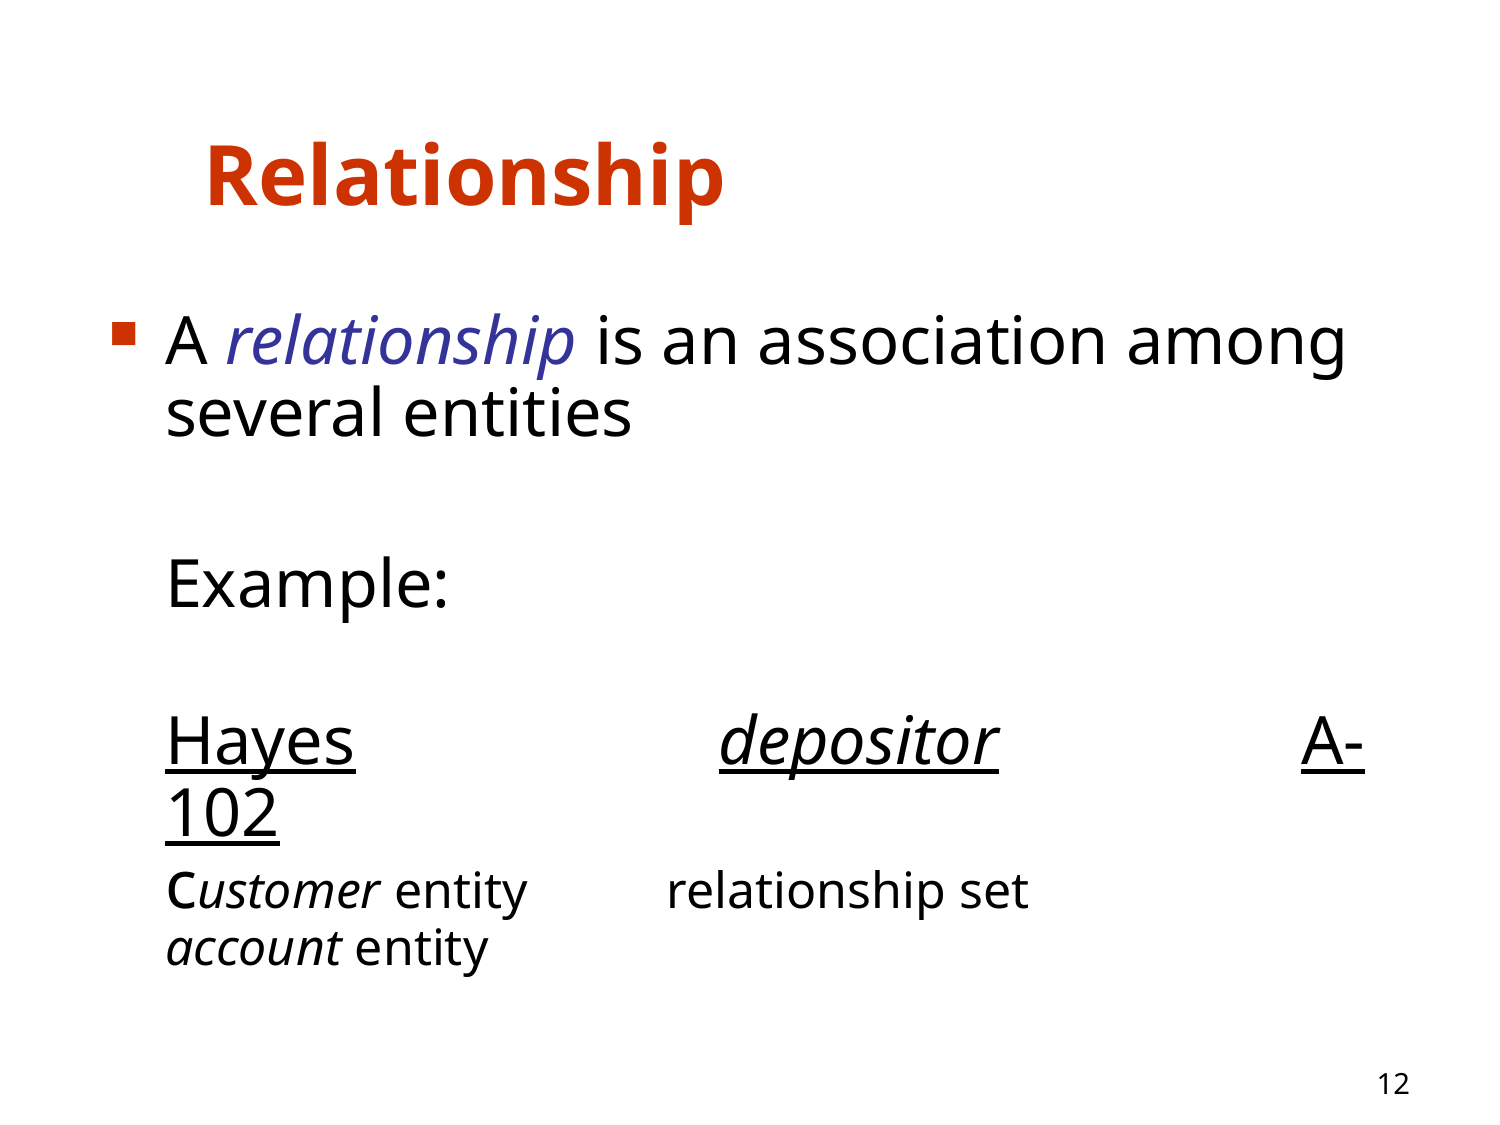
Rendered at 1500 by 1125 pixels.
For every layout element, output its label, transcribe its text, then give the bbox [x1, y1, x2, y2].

text_box 12 [1112, 1037, 1425, 1113]
list A relationship is an association among several entities Example: Hayes depositor A-102 customer entity relationship set account entity [93, 299, 1382, 1057]
title Relationship [188, 34, 1468, 230]
